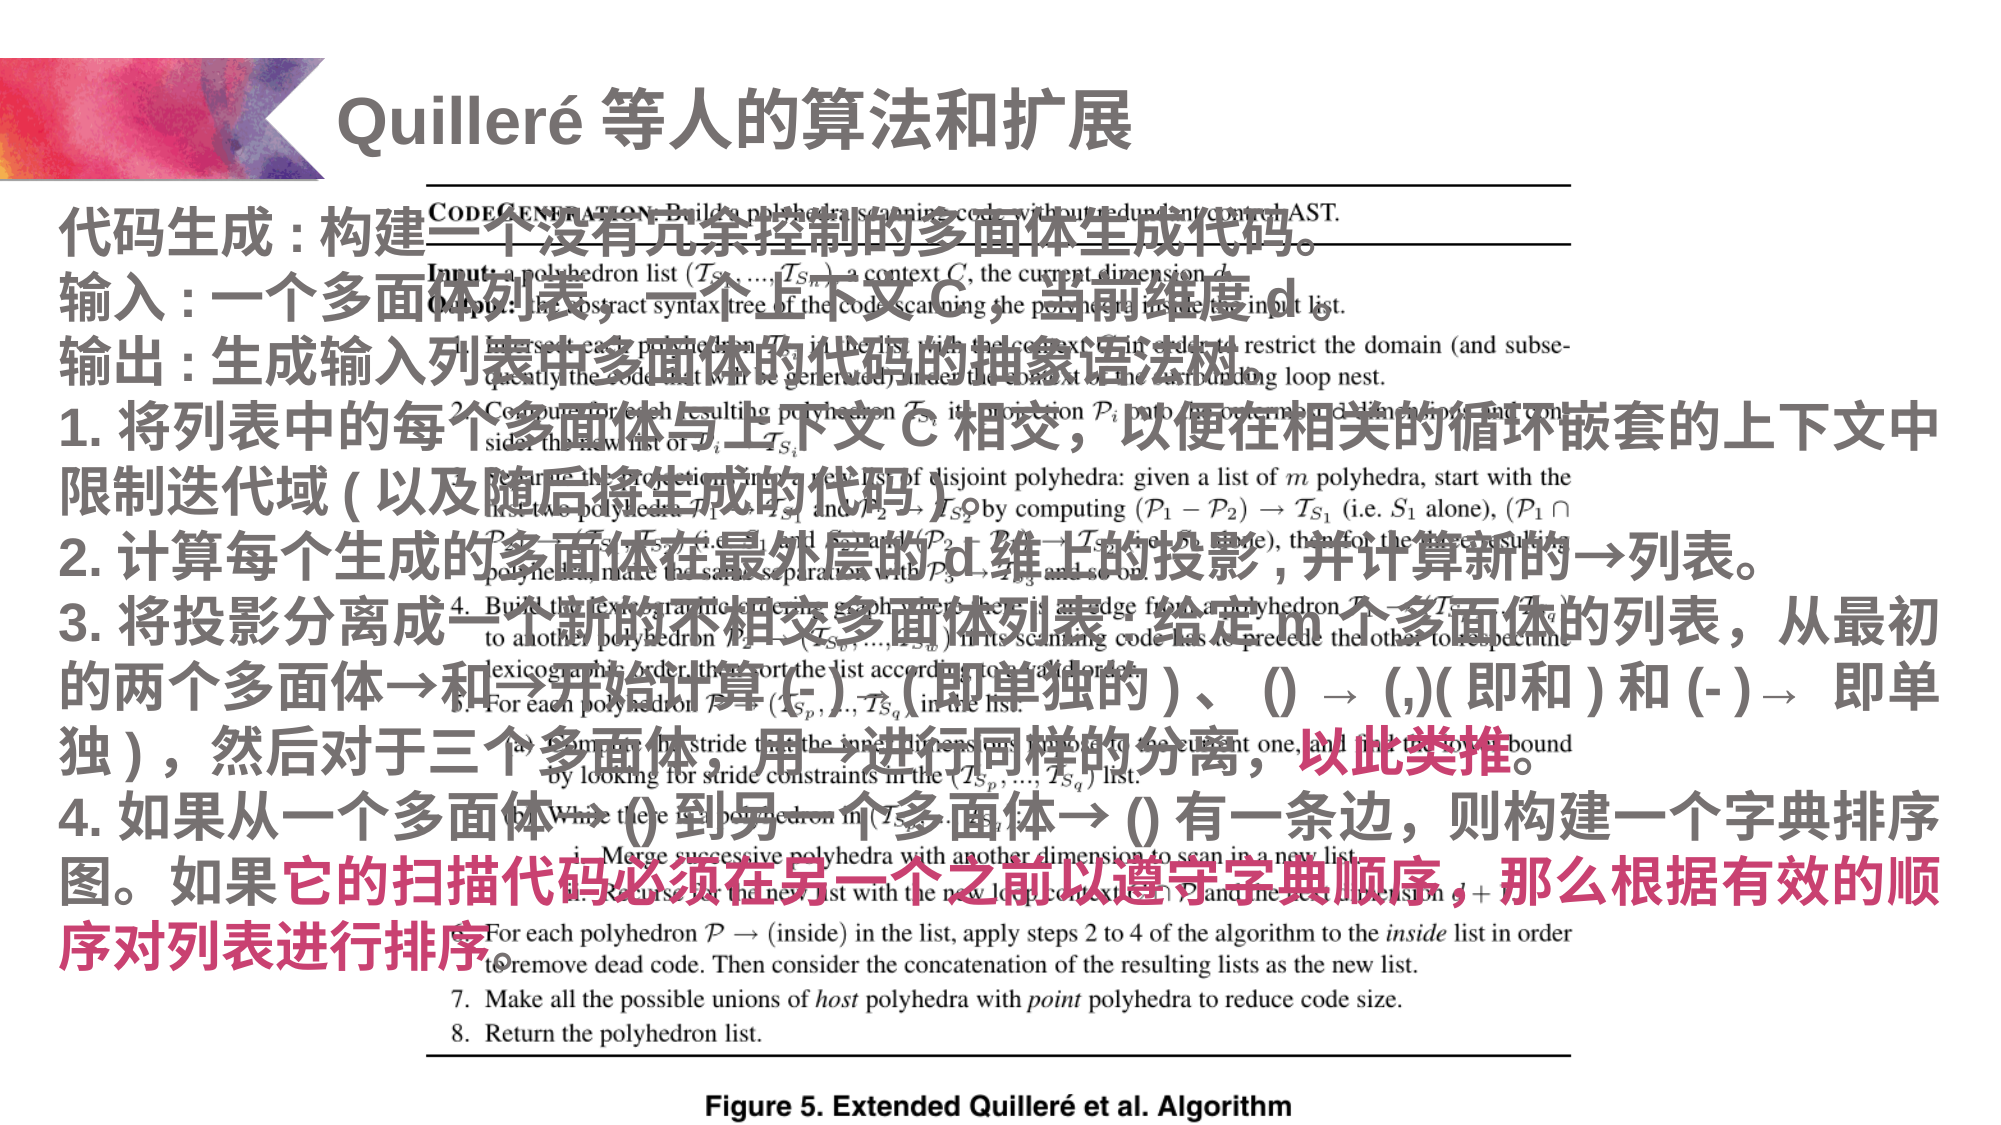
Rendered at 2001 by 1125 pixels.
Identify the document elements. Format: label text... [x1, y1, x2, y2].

picture [415, 178, 1585, 1125]
picture [0, 58, 326, 179]
text_box Quilleré等人的算法和扩展 [329, 70, 1150, 166]
